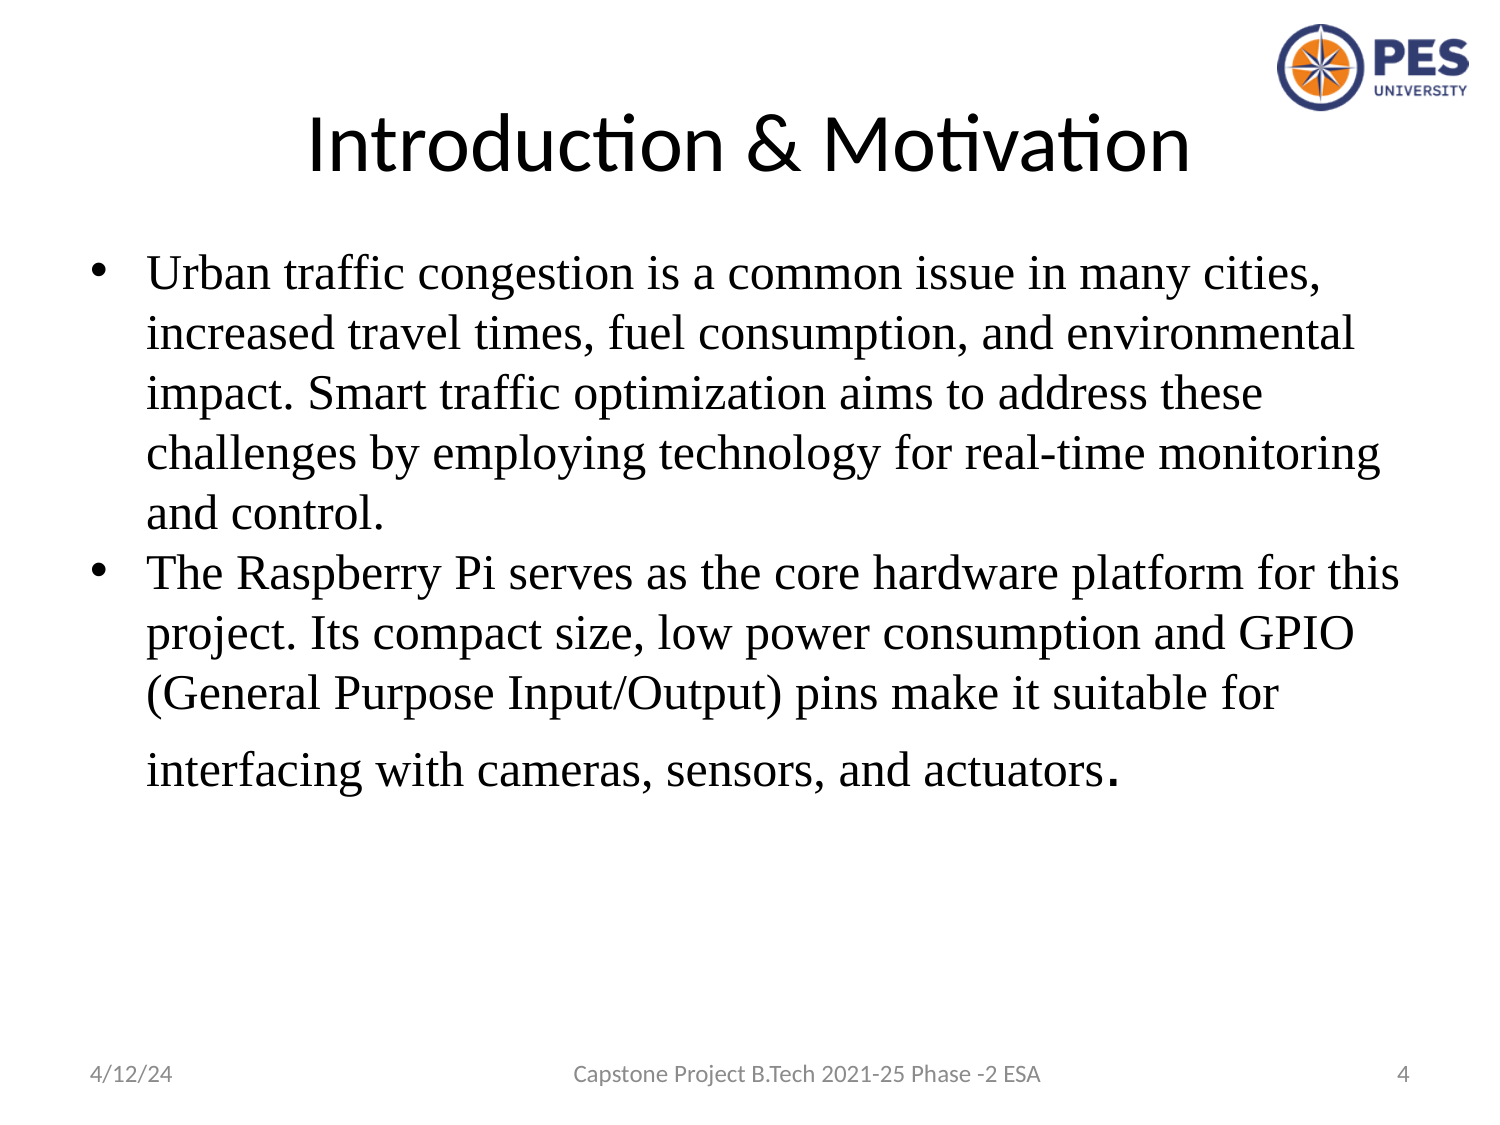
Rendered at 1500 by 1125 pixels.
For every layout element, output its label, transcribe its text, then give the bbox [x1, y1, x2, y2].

text_box Urban traffic congestion is a common issue in many cities, increased travel times, fuel consumption, and environmental impact. Smart traffic optimization aims to address these challenges by employing technology for real-time monitoring and control. The Raspberry Pi serves as the core hardware platform for this project. Its compact size, low power consumption and GPIO (General Purpose Input/Output) pins make it suitable for interfacing with cameras, sensors, and actuators. [75, 232, 1425, 1036]
picture [1277, 24, 1469, 114]
text_box 4/12/24 [74, 1042, 425, 1103]
text_box 4 [1137, 1042, 1425, 1103]
text_box Introduction & Motivation [75, 45, 1425, 232]
text_box Capstone Project B.Tech 2021-25 Phase -2 ESA [484, 1042, 1137, 1103]
